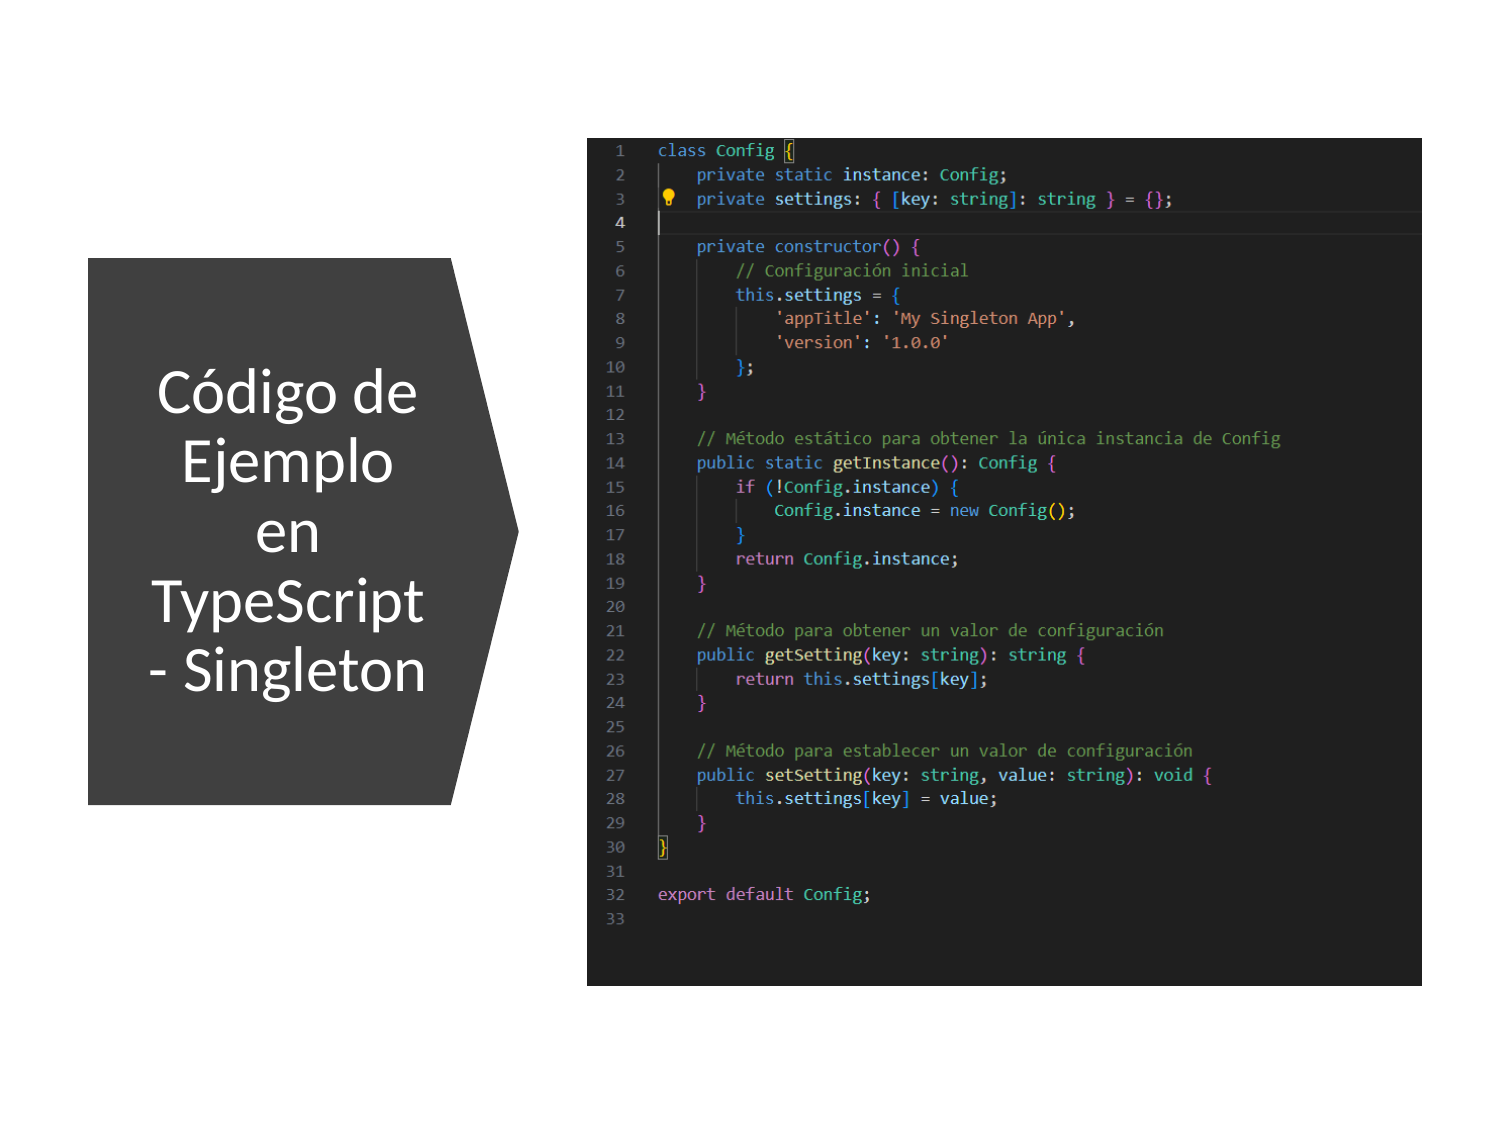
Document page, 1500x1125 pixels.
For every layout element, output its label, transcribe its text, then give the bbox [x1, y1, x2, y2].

text_box [86, 256, 521, 808]
title Código de Ejemplo en TypeScript - Singleton [126, 322, 450, 741]
picture [587, 138, 1423, 986]
